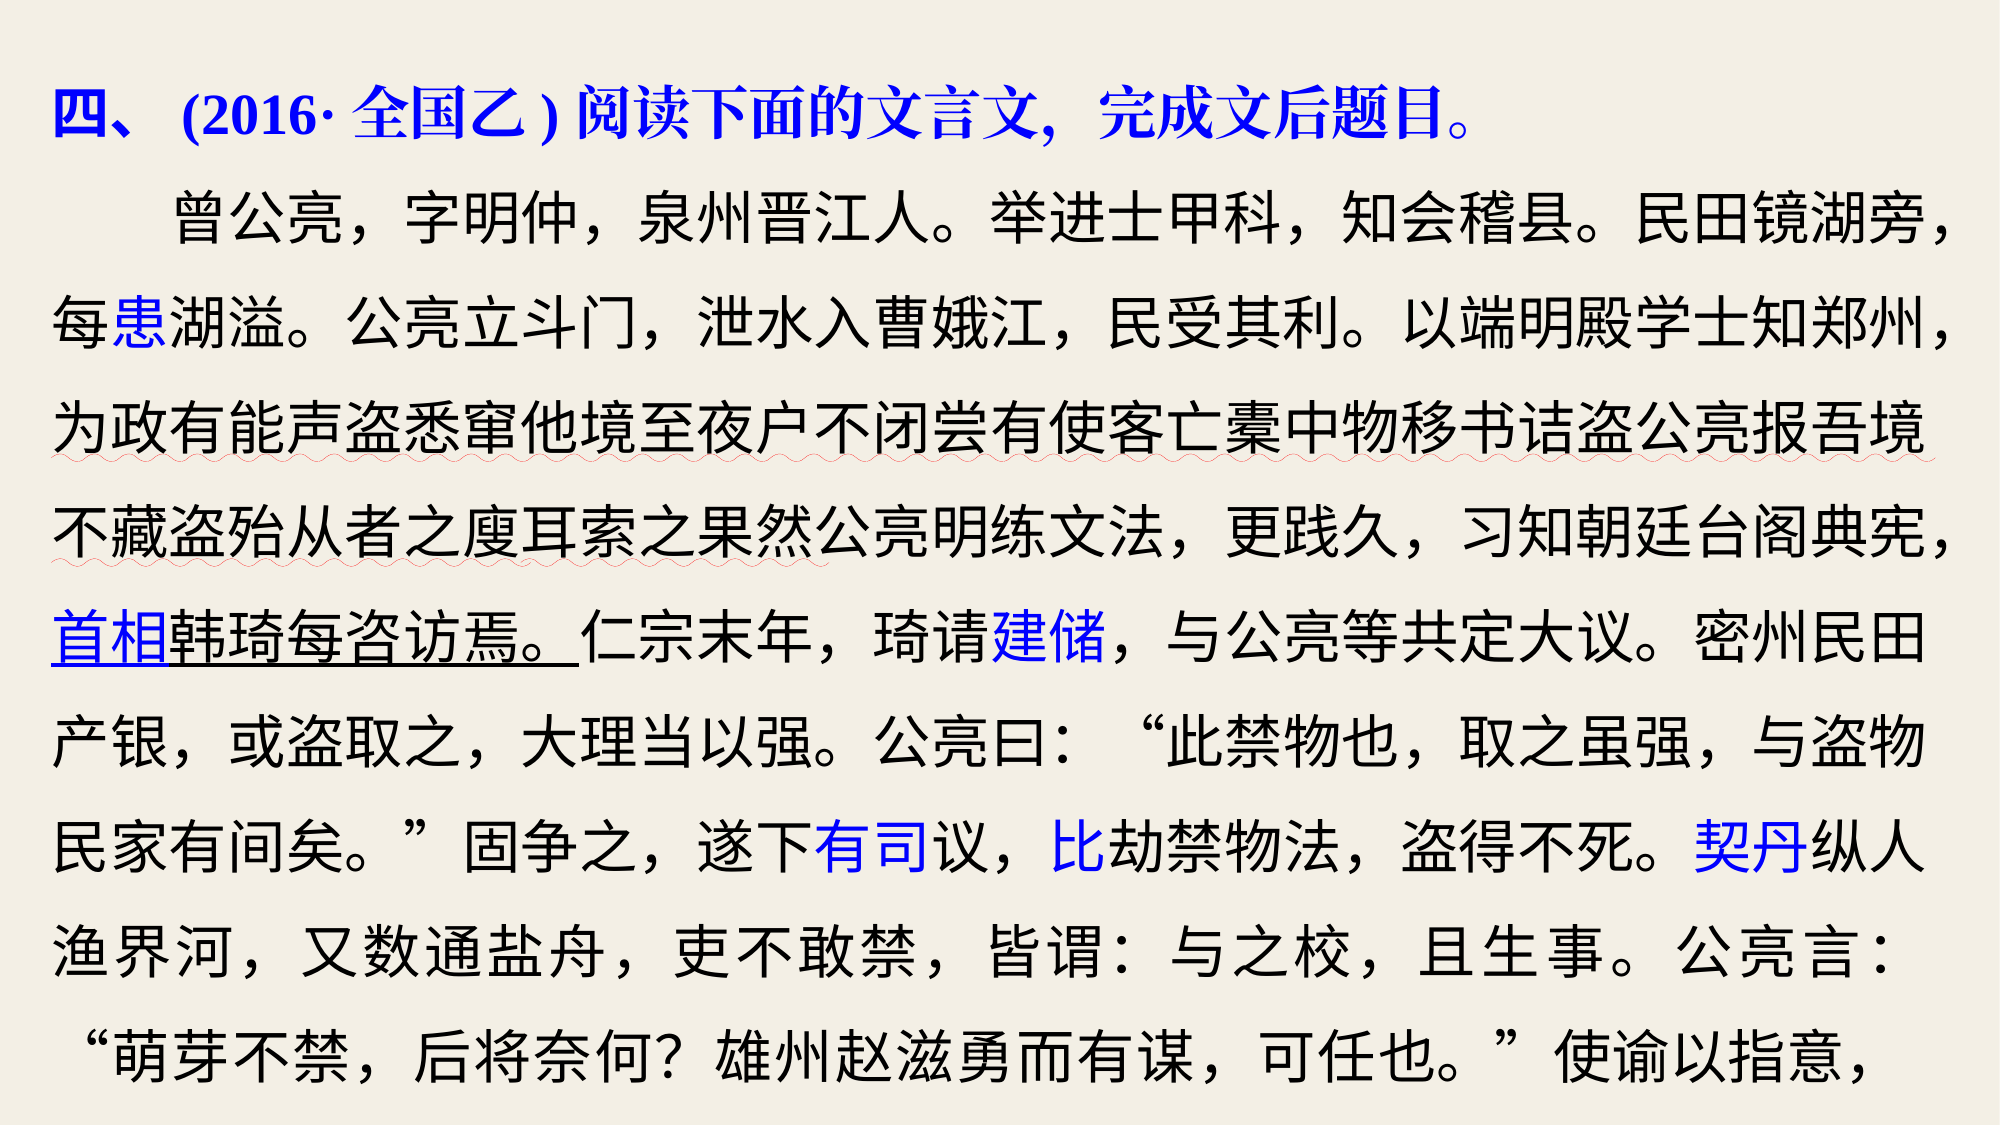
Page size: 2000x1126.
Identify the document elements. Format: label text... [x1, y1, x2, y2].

text_box 四、(2016·全国乙)阅读下面的文言文，完成文后题目。 曾公亮，字明仲，泉州晋江人。举进士甲科，知会稽县。民田镜湖旁，每患湖溢。公亮立斗门，泄水入曹娥江，民受其利。以端明殿学士知郑州，为政有能声盗悉窜他境至夜户不闭尝有使客亡橐中物移书诘盗公亮报吾境不藏盗殆从者之廋耳索之果然公亮明练文法，更践久，习知朝廷台阁典宪，首相韩琦每咨访焉。仁宗末年，琦请建储，与公亮等共定大议。密州民田产银，或盗取之，大理当以强。公亮曰：“此禁物也，取之虽强，与盗物民家有间矣。”固争之，遂下有司议，比劫禁物法，盗得不死。契丹纵人渔界河，又数通盐舟，吏不敢禁，皆谓：与之校，且生事。公亮言：“萌芽不禁，后将奈何？雄州赵滋勇而有谋，可任也。”使谕以指意， [31, 31, 1948, 1101]
